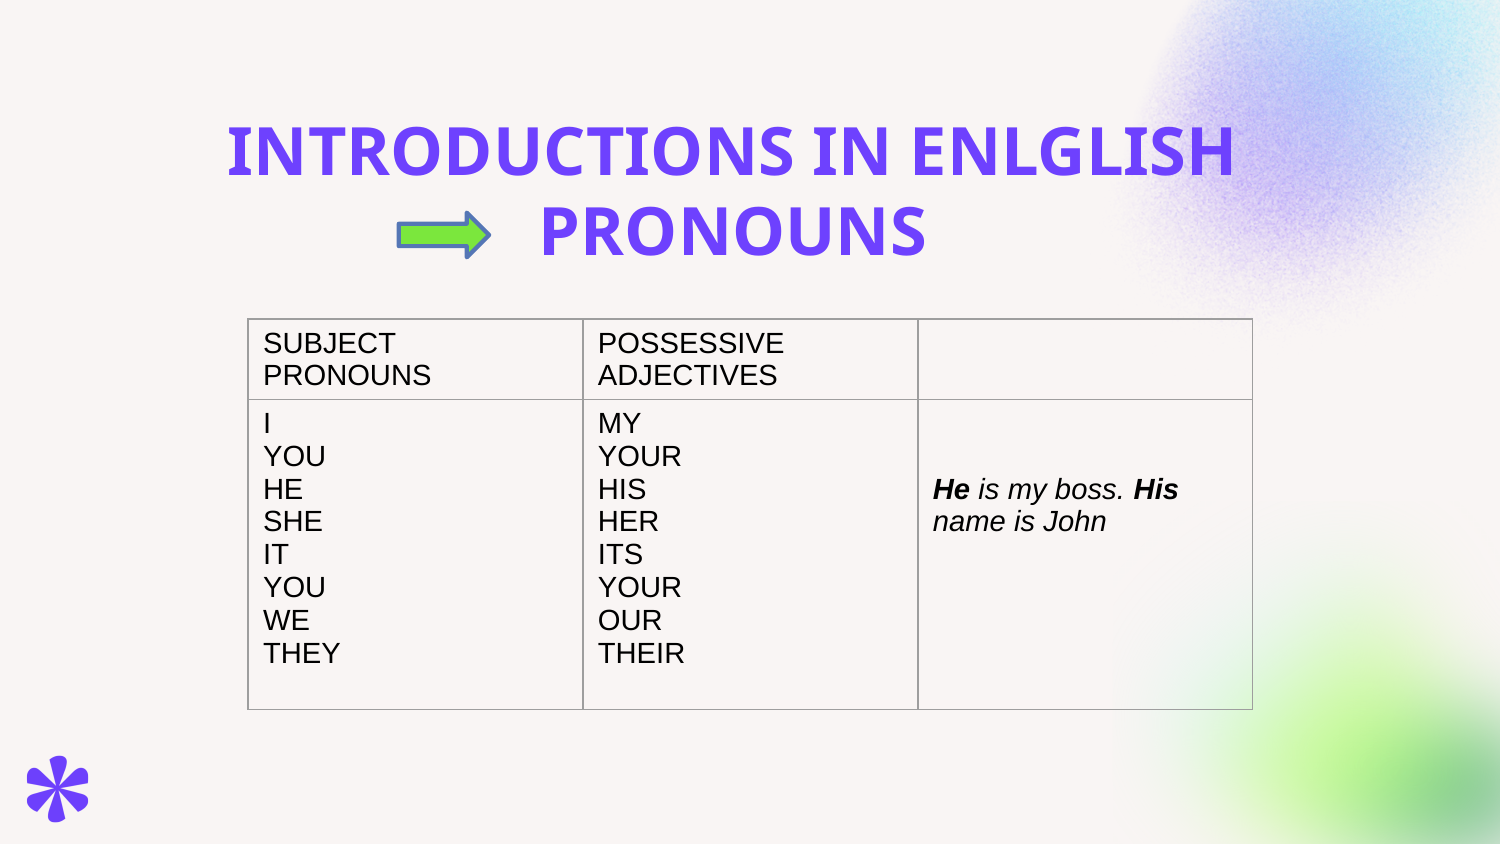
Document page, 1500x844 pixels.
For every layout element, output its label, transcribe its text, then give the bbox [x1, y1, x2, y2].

table_header SUBJECT PRONOUNS [249, 320, 582, 399]
table_header [919, 320, 1252, 399]
picture [1059, 0, 1500, 395]
title INTRODUCTIONS IN ENLGLISH PRONOUNS [88, 93, 1054, 188]
table_header POSSESSIVE ADJECTIVES [584, 320, 917, 399]
picture [26, 754, 90, 823]
table_cell I YOU HE SHE IT YOU WE THEY [249, 400, 582, 709]
table_cell He is my boss. His name is John [919, 400, 1252, 709]
picture [1112, 501, 1500, 844]
text_box [396, 210, 492, 260]
table_cell MY YOUR HIS HER ITS YOUR OUR THEIR [584, 400, 917, 709]
